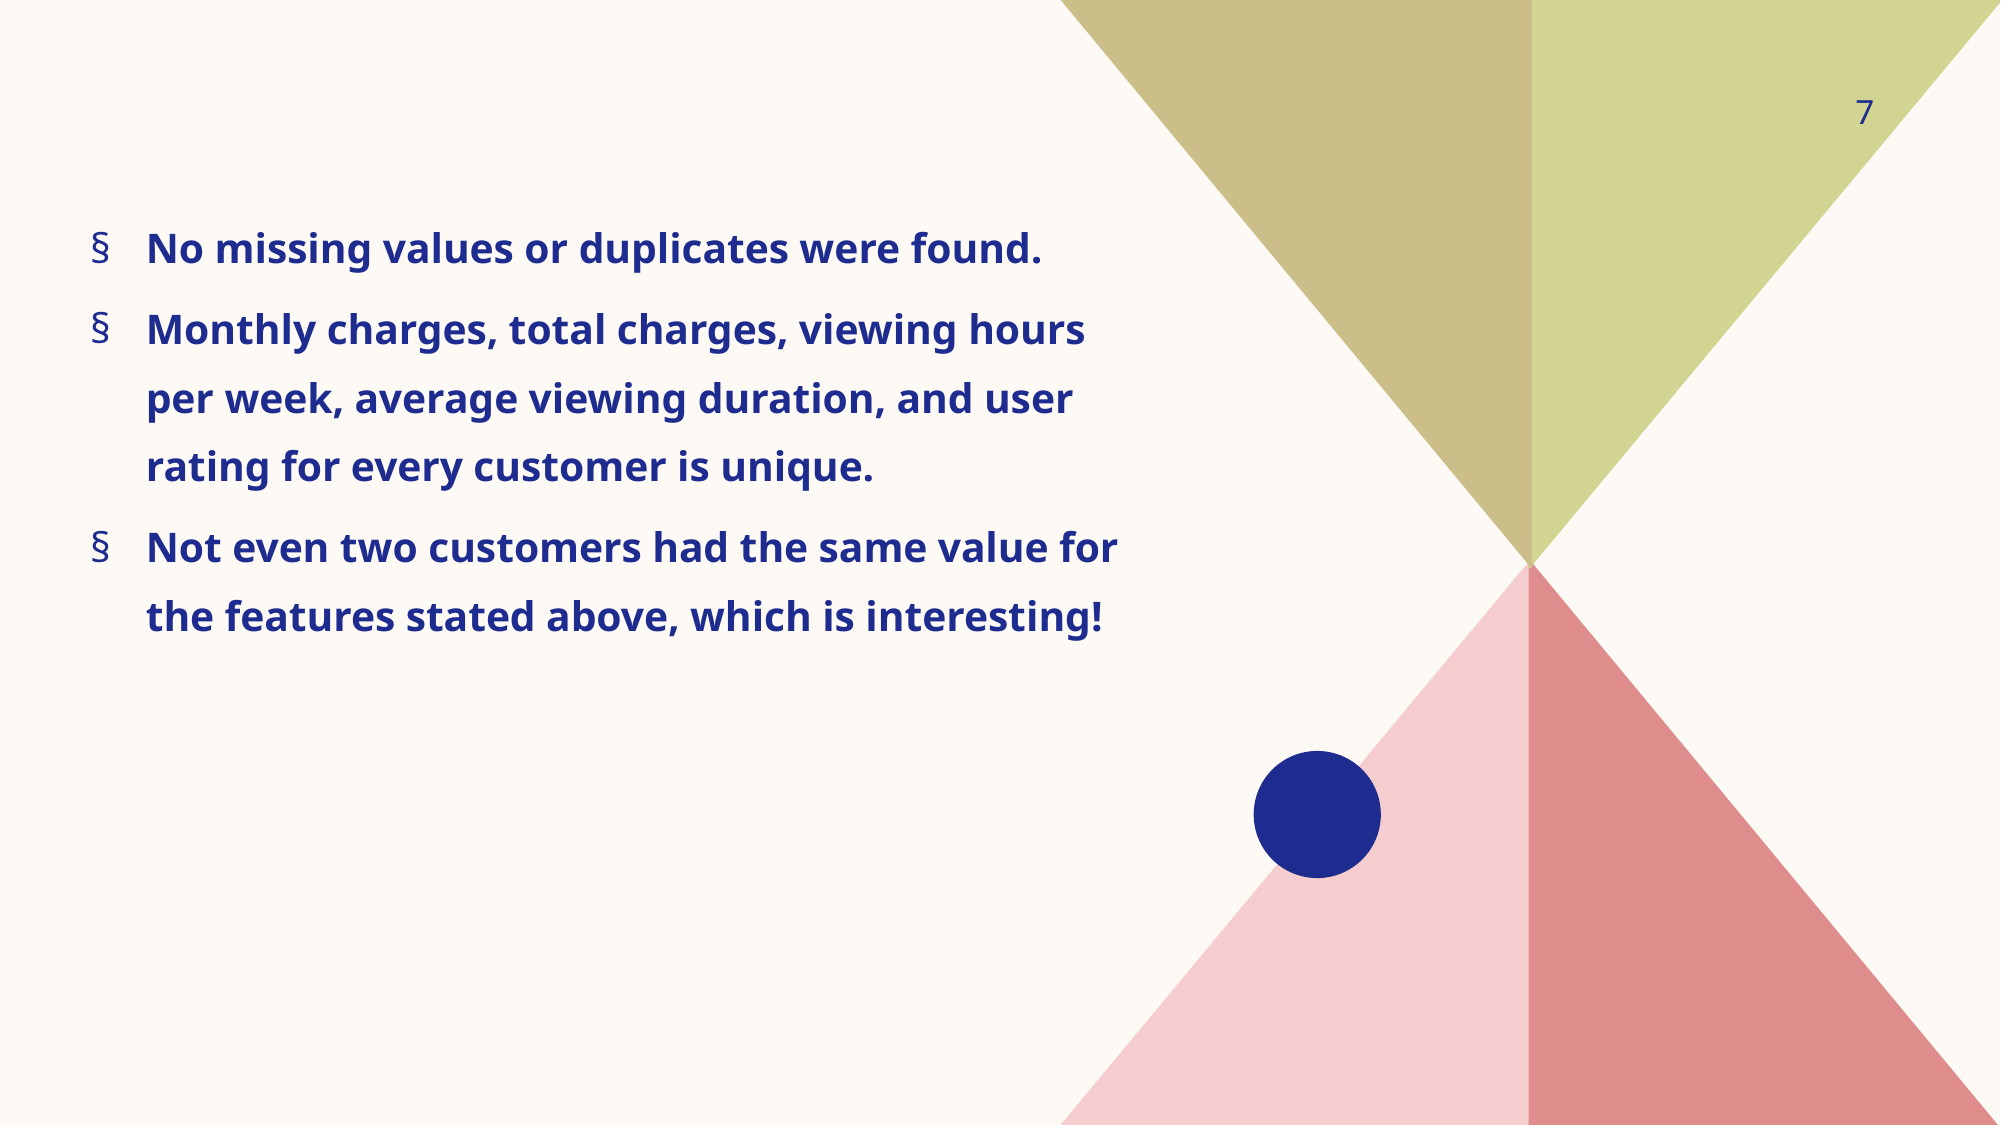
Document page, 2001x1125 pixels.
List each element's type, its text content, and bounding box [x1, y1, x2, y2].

slide_number 7 [1699, 75, 1875, 153]
list No missing values or duplicates were found. Monthly charges, total charges, viewing hours per week, average viewing duration, and user rating for every customer is unique. Not even two customers had the same value for the features stated above, which is interesting! [75, 188, 1155, 715]
